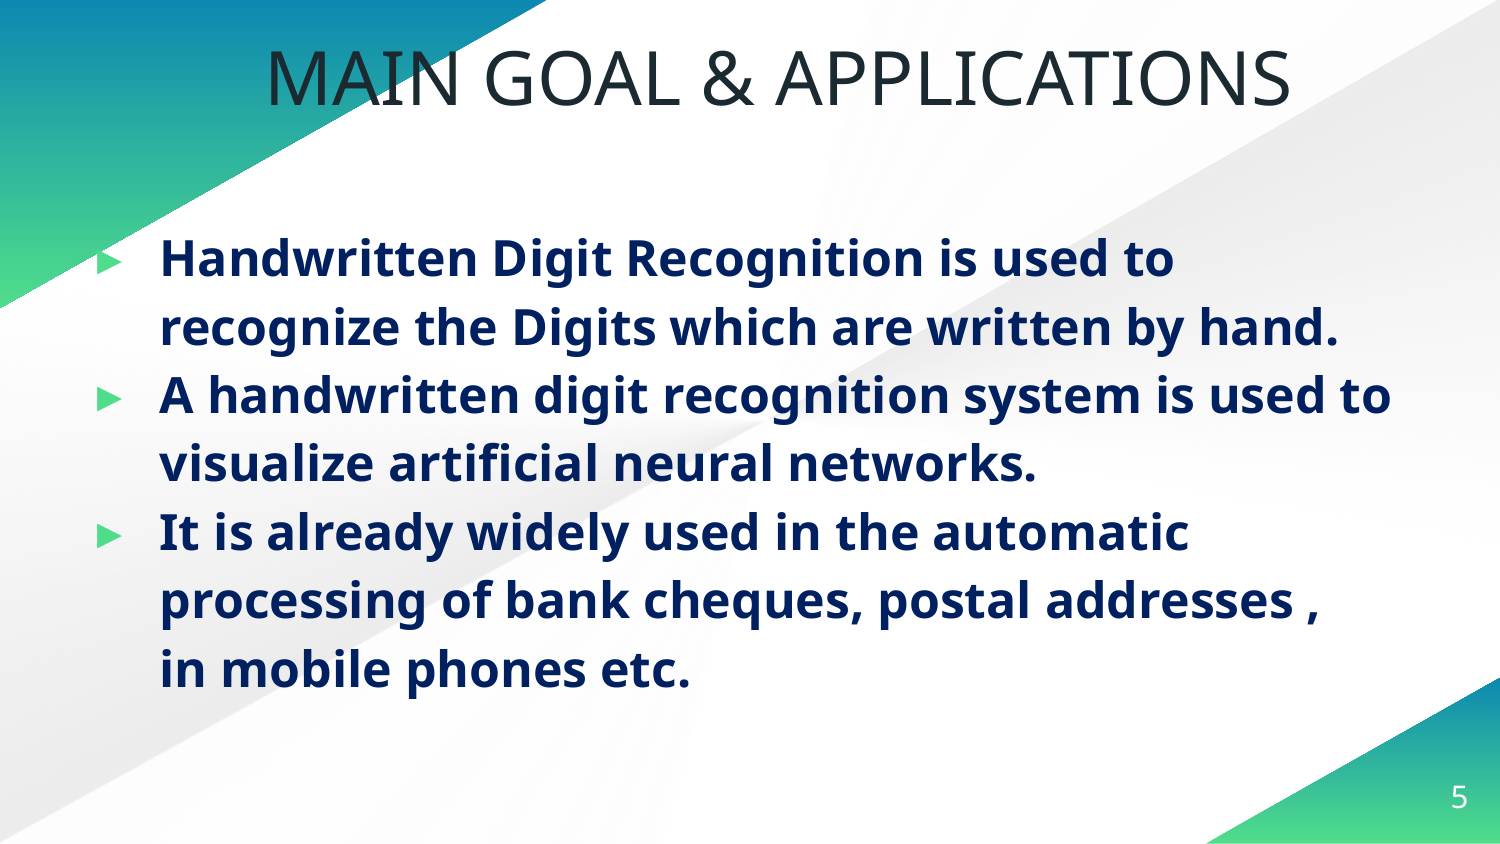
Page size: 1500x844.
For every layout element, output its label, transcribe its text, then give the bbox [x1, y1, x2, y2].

title MAIN GOAL & APPLICATIONS [169, 57, 1390, 123]
slide_number 5 [1378, 766, 1469, 832]
list Handwritten Digit Recognition is used to recognize the Digits which are written by hand. A handwritten digit recognition system is used to visualize artificial neural networks. It is already widely used in the automatic processing of bank cheques, postal addresses , in mobile phones etc. [84, 217, 1431, 679]
slide_number 47 [0, 0, 1500, 844]
